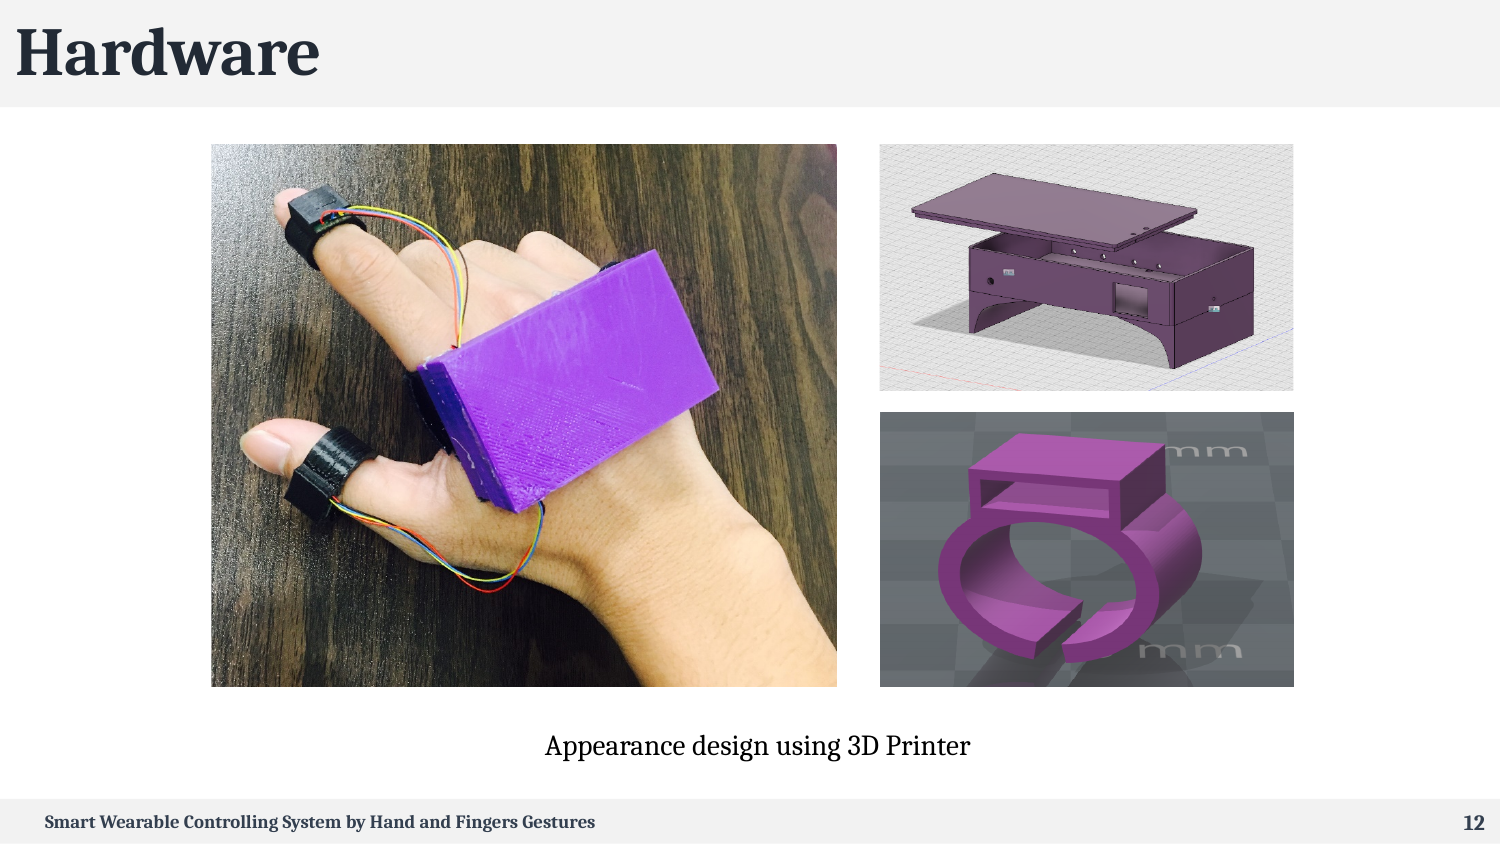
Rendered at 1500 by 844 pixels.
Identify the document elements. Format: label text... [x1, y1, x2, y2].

slide_number 12 [1162, 798, 1500, 844]
footer Smart Wearable Controlling System by Hand and Fingers Gestures [0, 798, 641, 844]
title Hardware [0, 0, 1500, 108]
text_box Appearance design using 3D Printer [302, 718, 1221, 769]
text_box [211, 143, 1294, 687]
